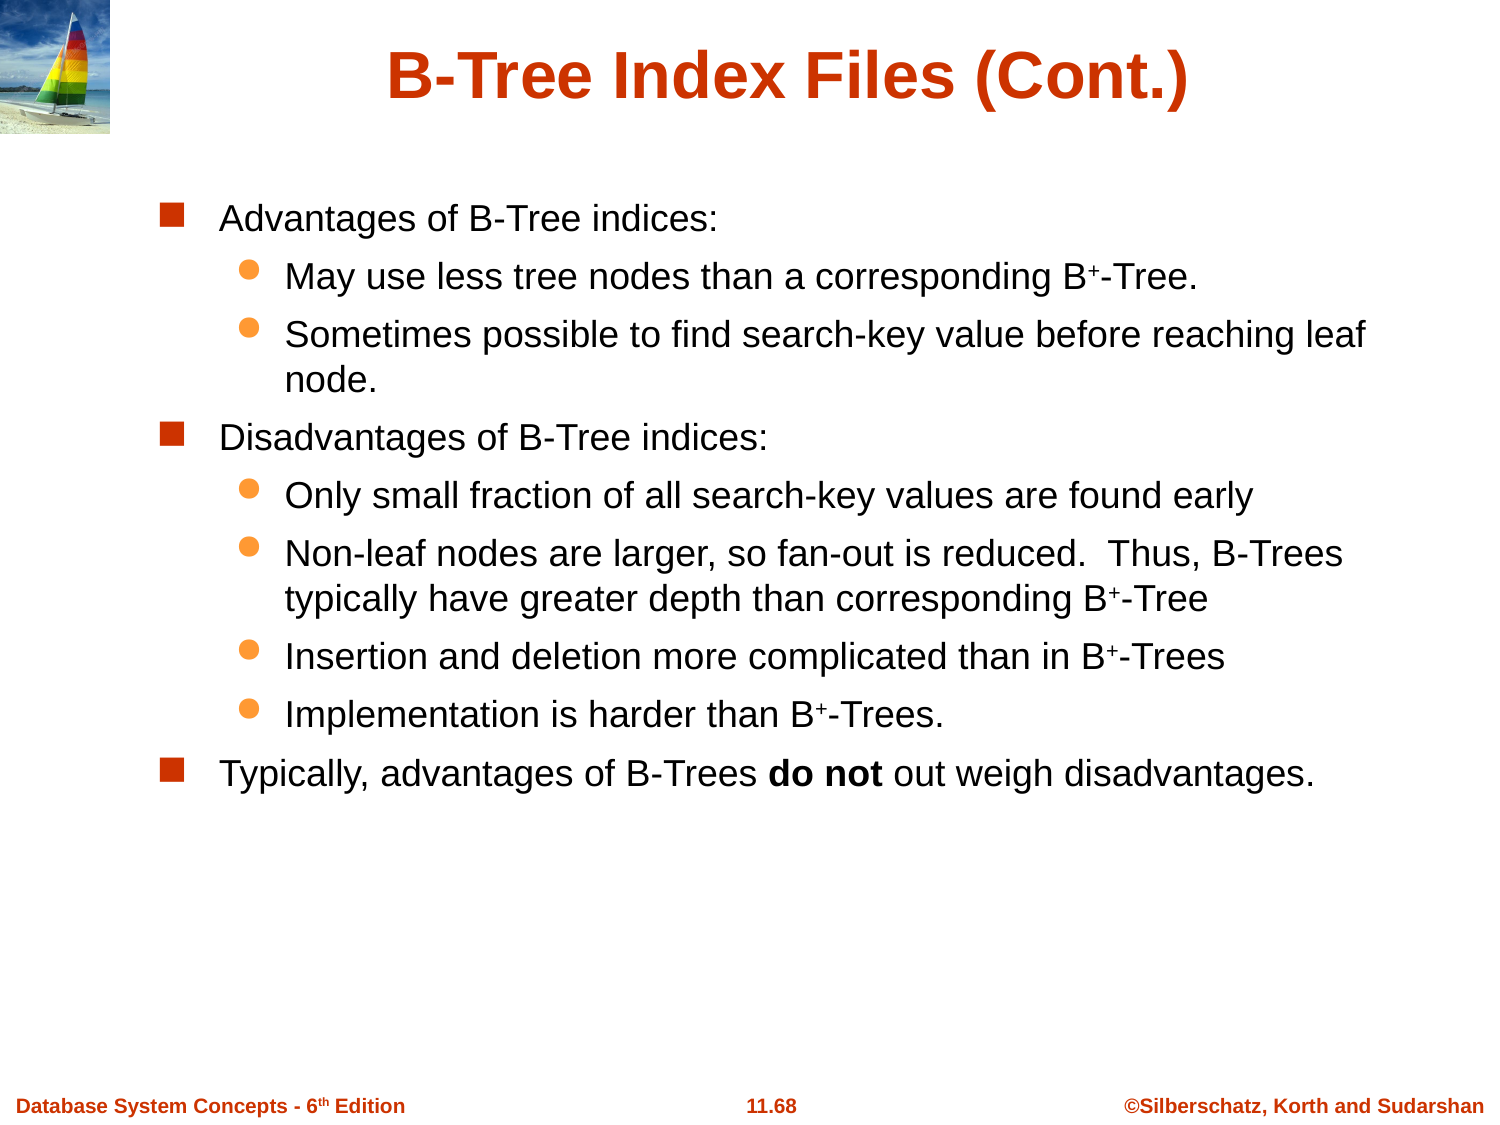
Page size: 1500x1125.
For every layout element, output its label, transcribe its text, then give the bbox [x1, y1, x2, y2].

title B-Tree Index Files (Cont.) [125, 18, 1452, 120]
list Advantages of B-Tree indices: May use less tree nodes than a corresponding B+-Tree. Sometimes possible to find search-key value before reaching leaf node. Disadvantages of B-Tree indices: Only small fraction of all search-key values are found early Non-leaf nodes are larger, so fan-out is reduced. Thus, B-Trees typically have greater depth than corresponding B+-Tree Insertion and deletion more complicated than in B+-Trees Implementation is harder than B+-Trees. Typically, advantages of B-Trees do not out weigh disadvantages. [147, 185, 1480, 932]
picture [0, 0, 110, 134]
